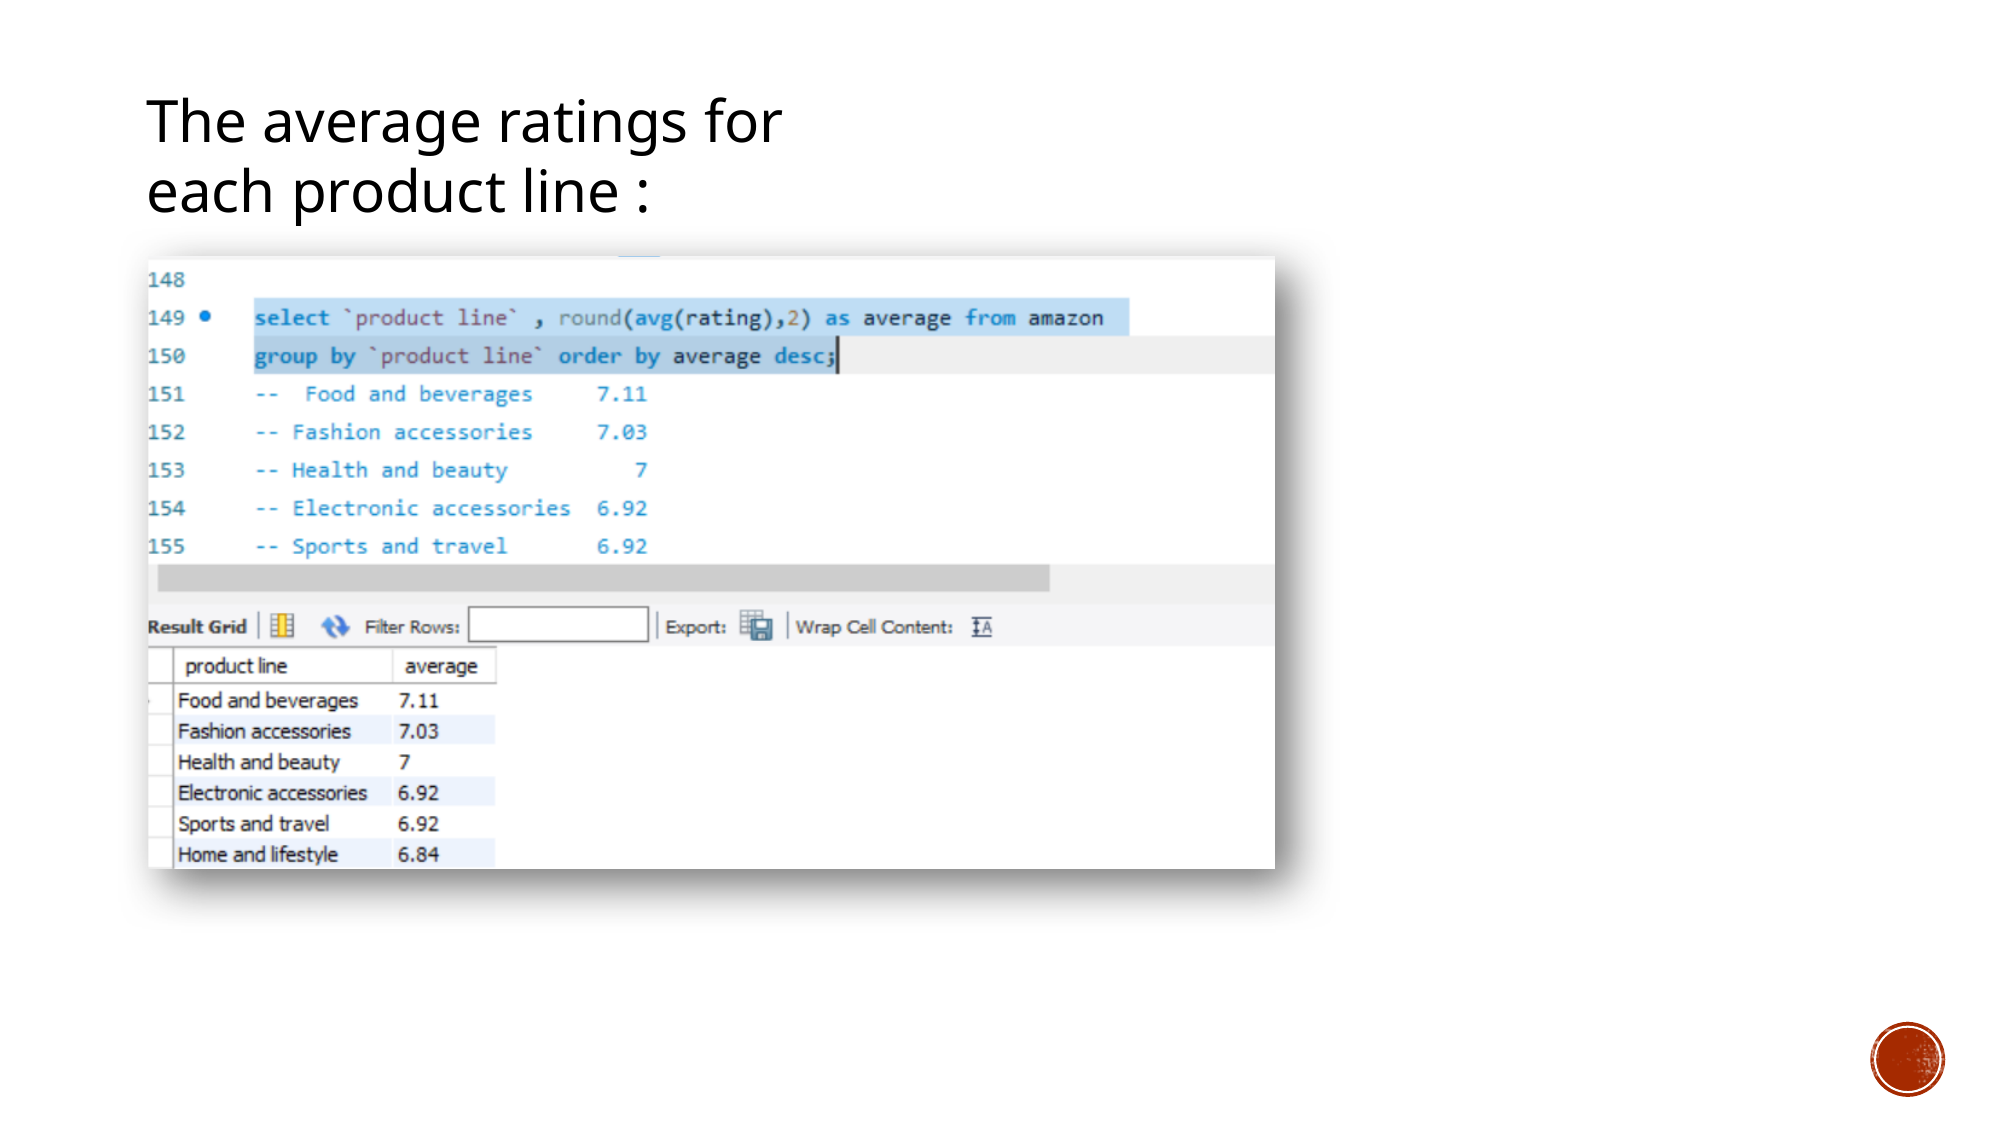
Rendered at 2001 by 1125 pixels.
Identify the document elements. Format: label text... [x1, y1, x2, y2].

picture [148, 256, 1275, 869]
text_box The average ratings for each product line : [131, 76, 937, 232]
